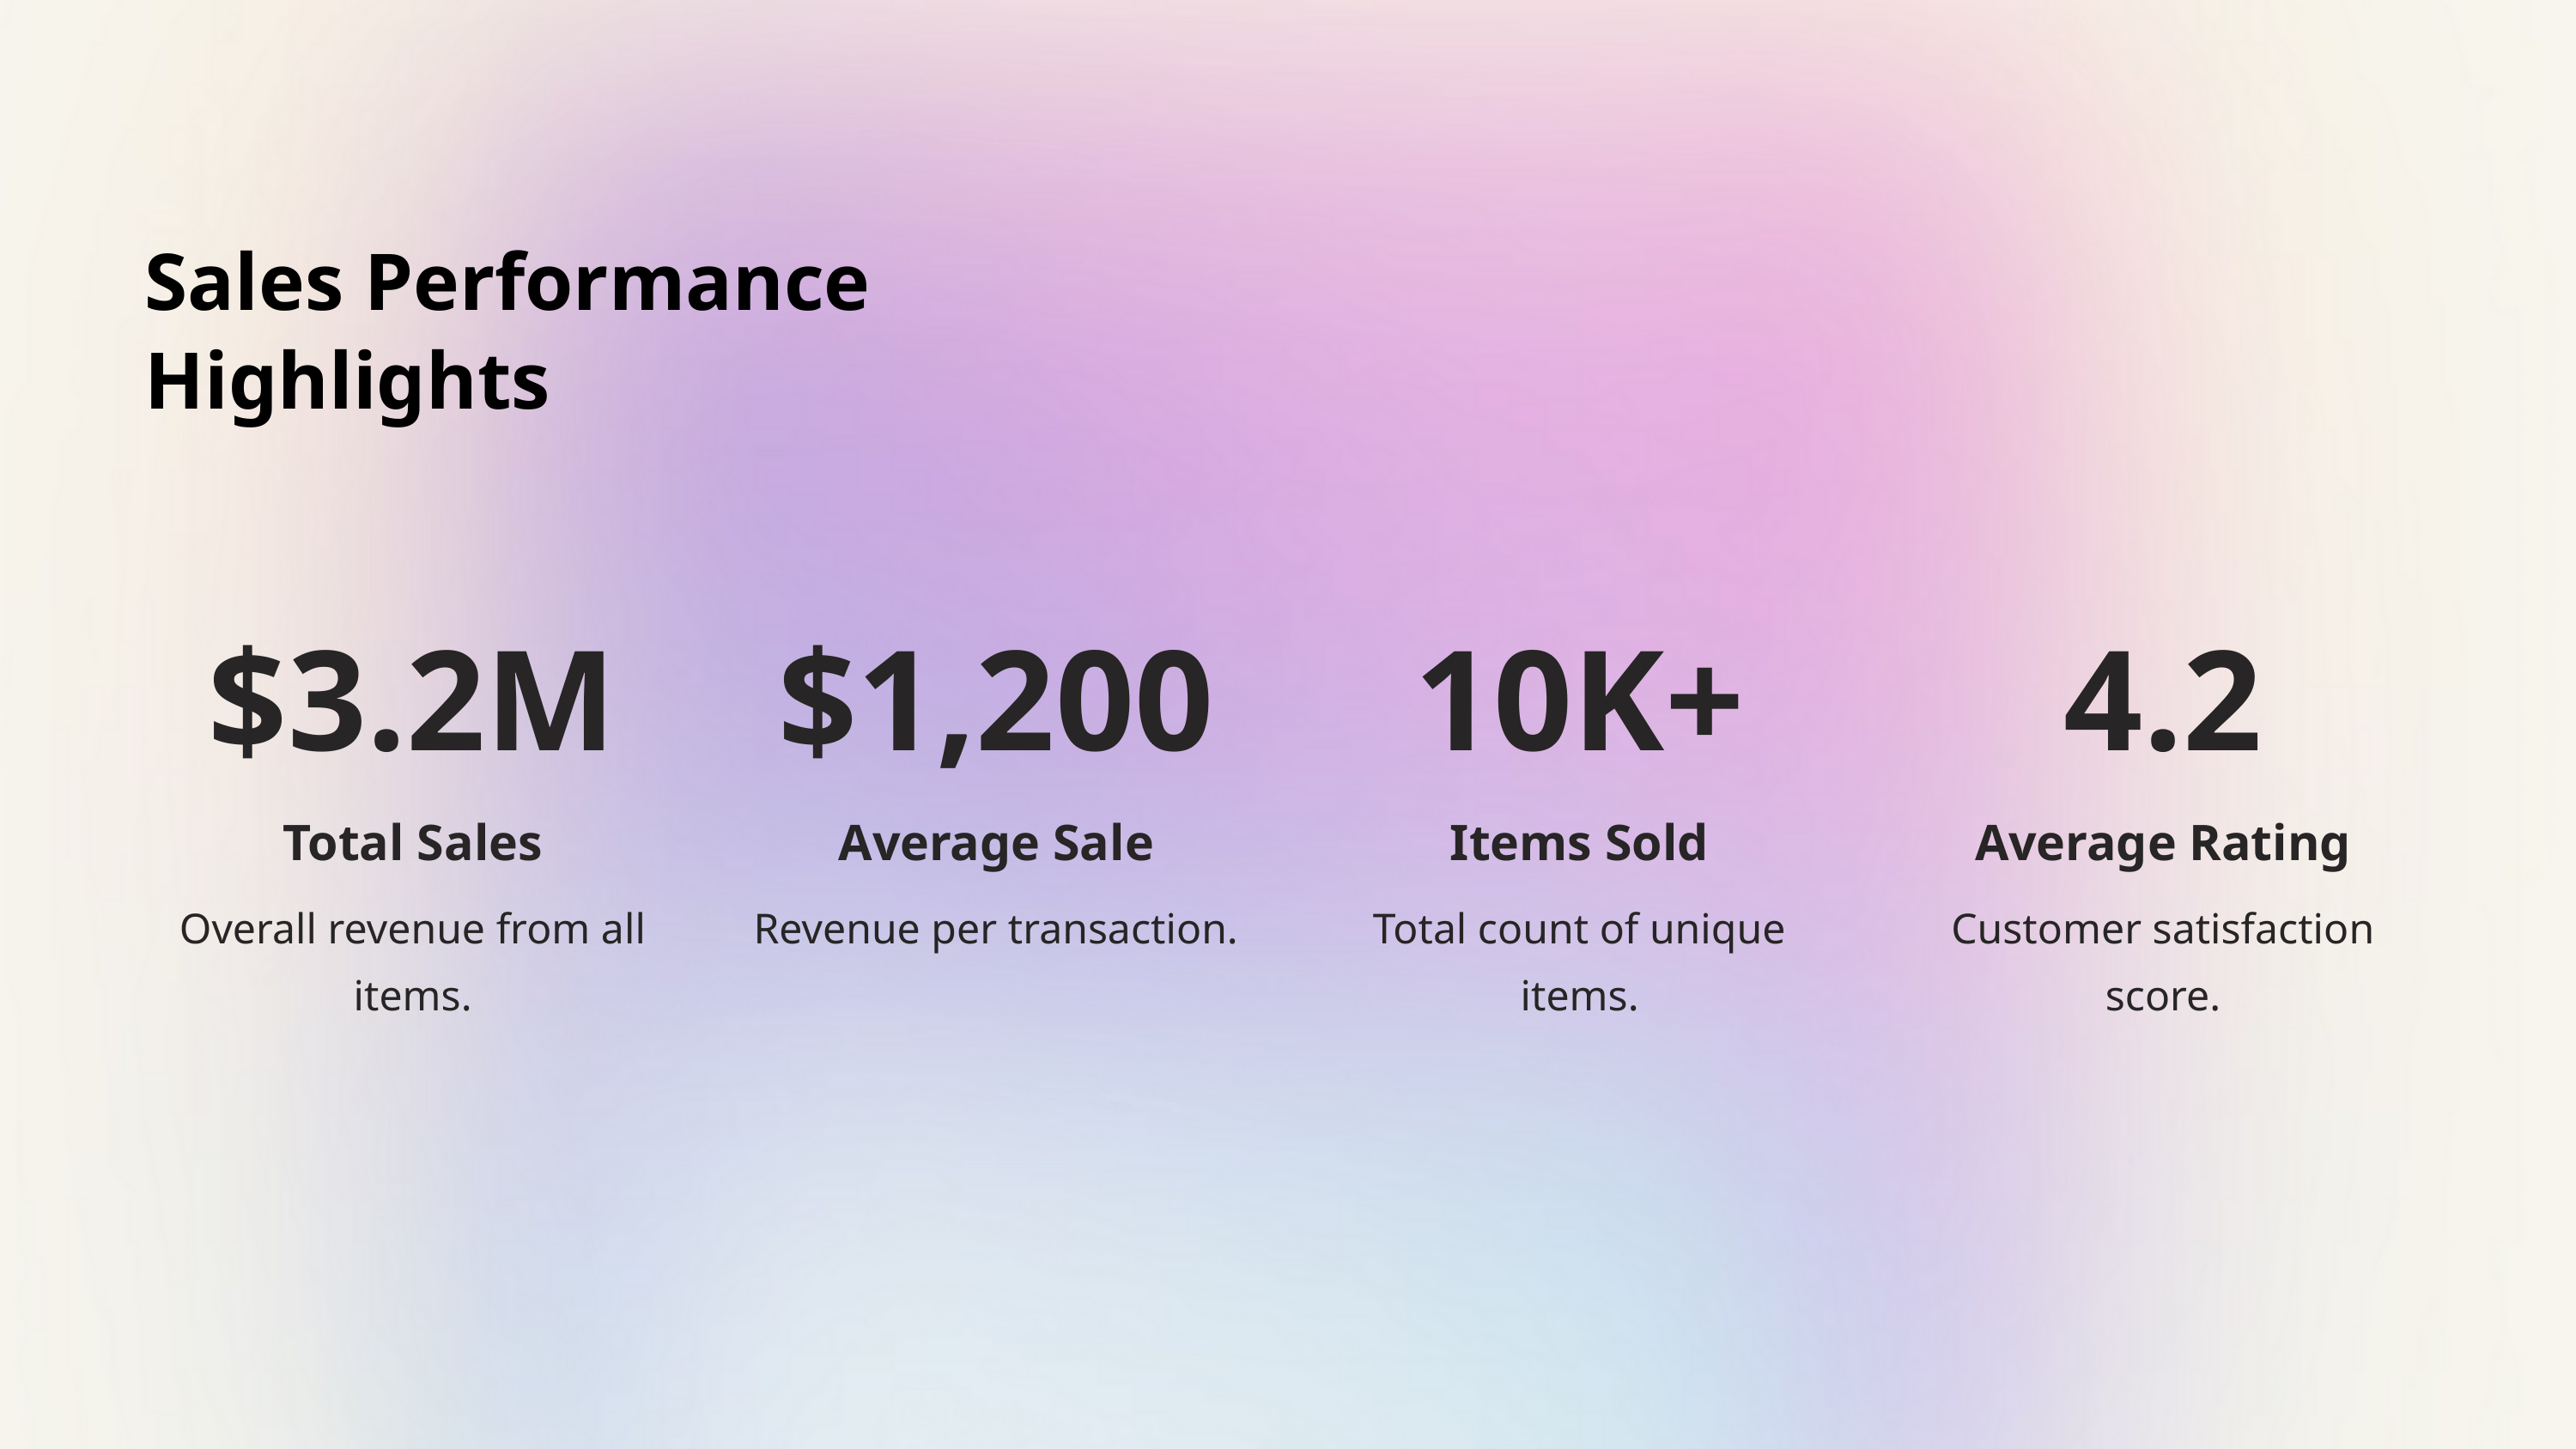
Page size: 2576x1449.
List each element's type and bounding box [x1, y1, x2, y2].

text_box [0, 0, 2576, 1449]
